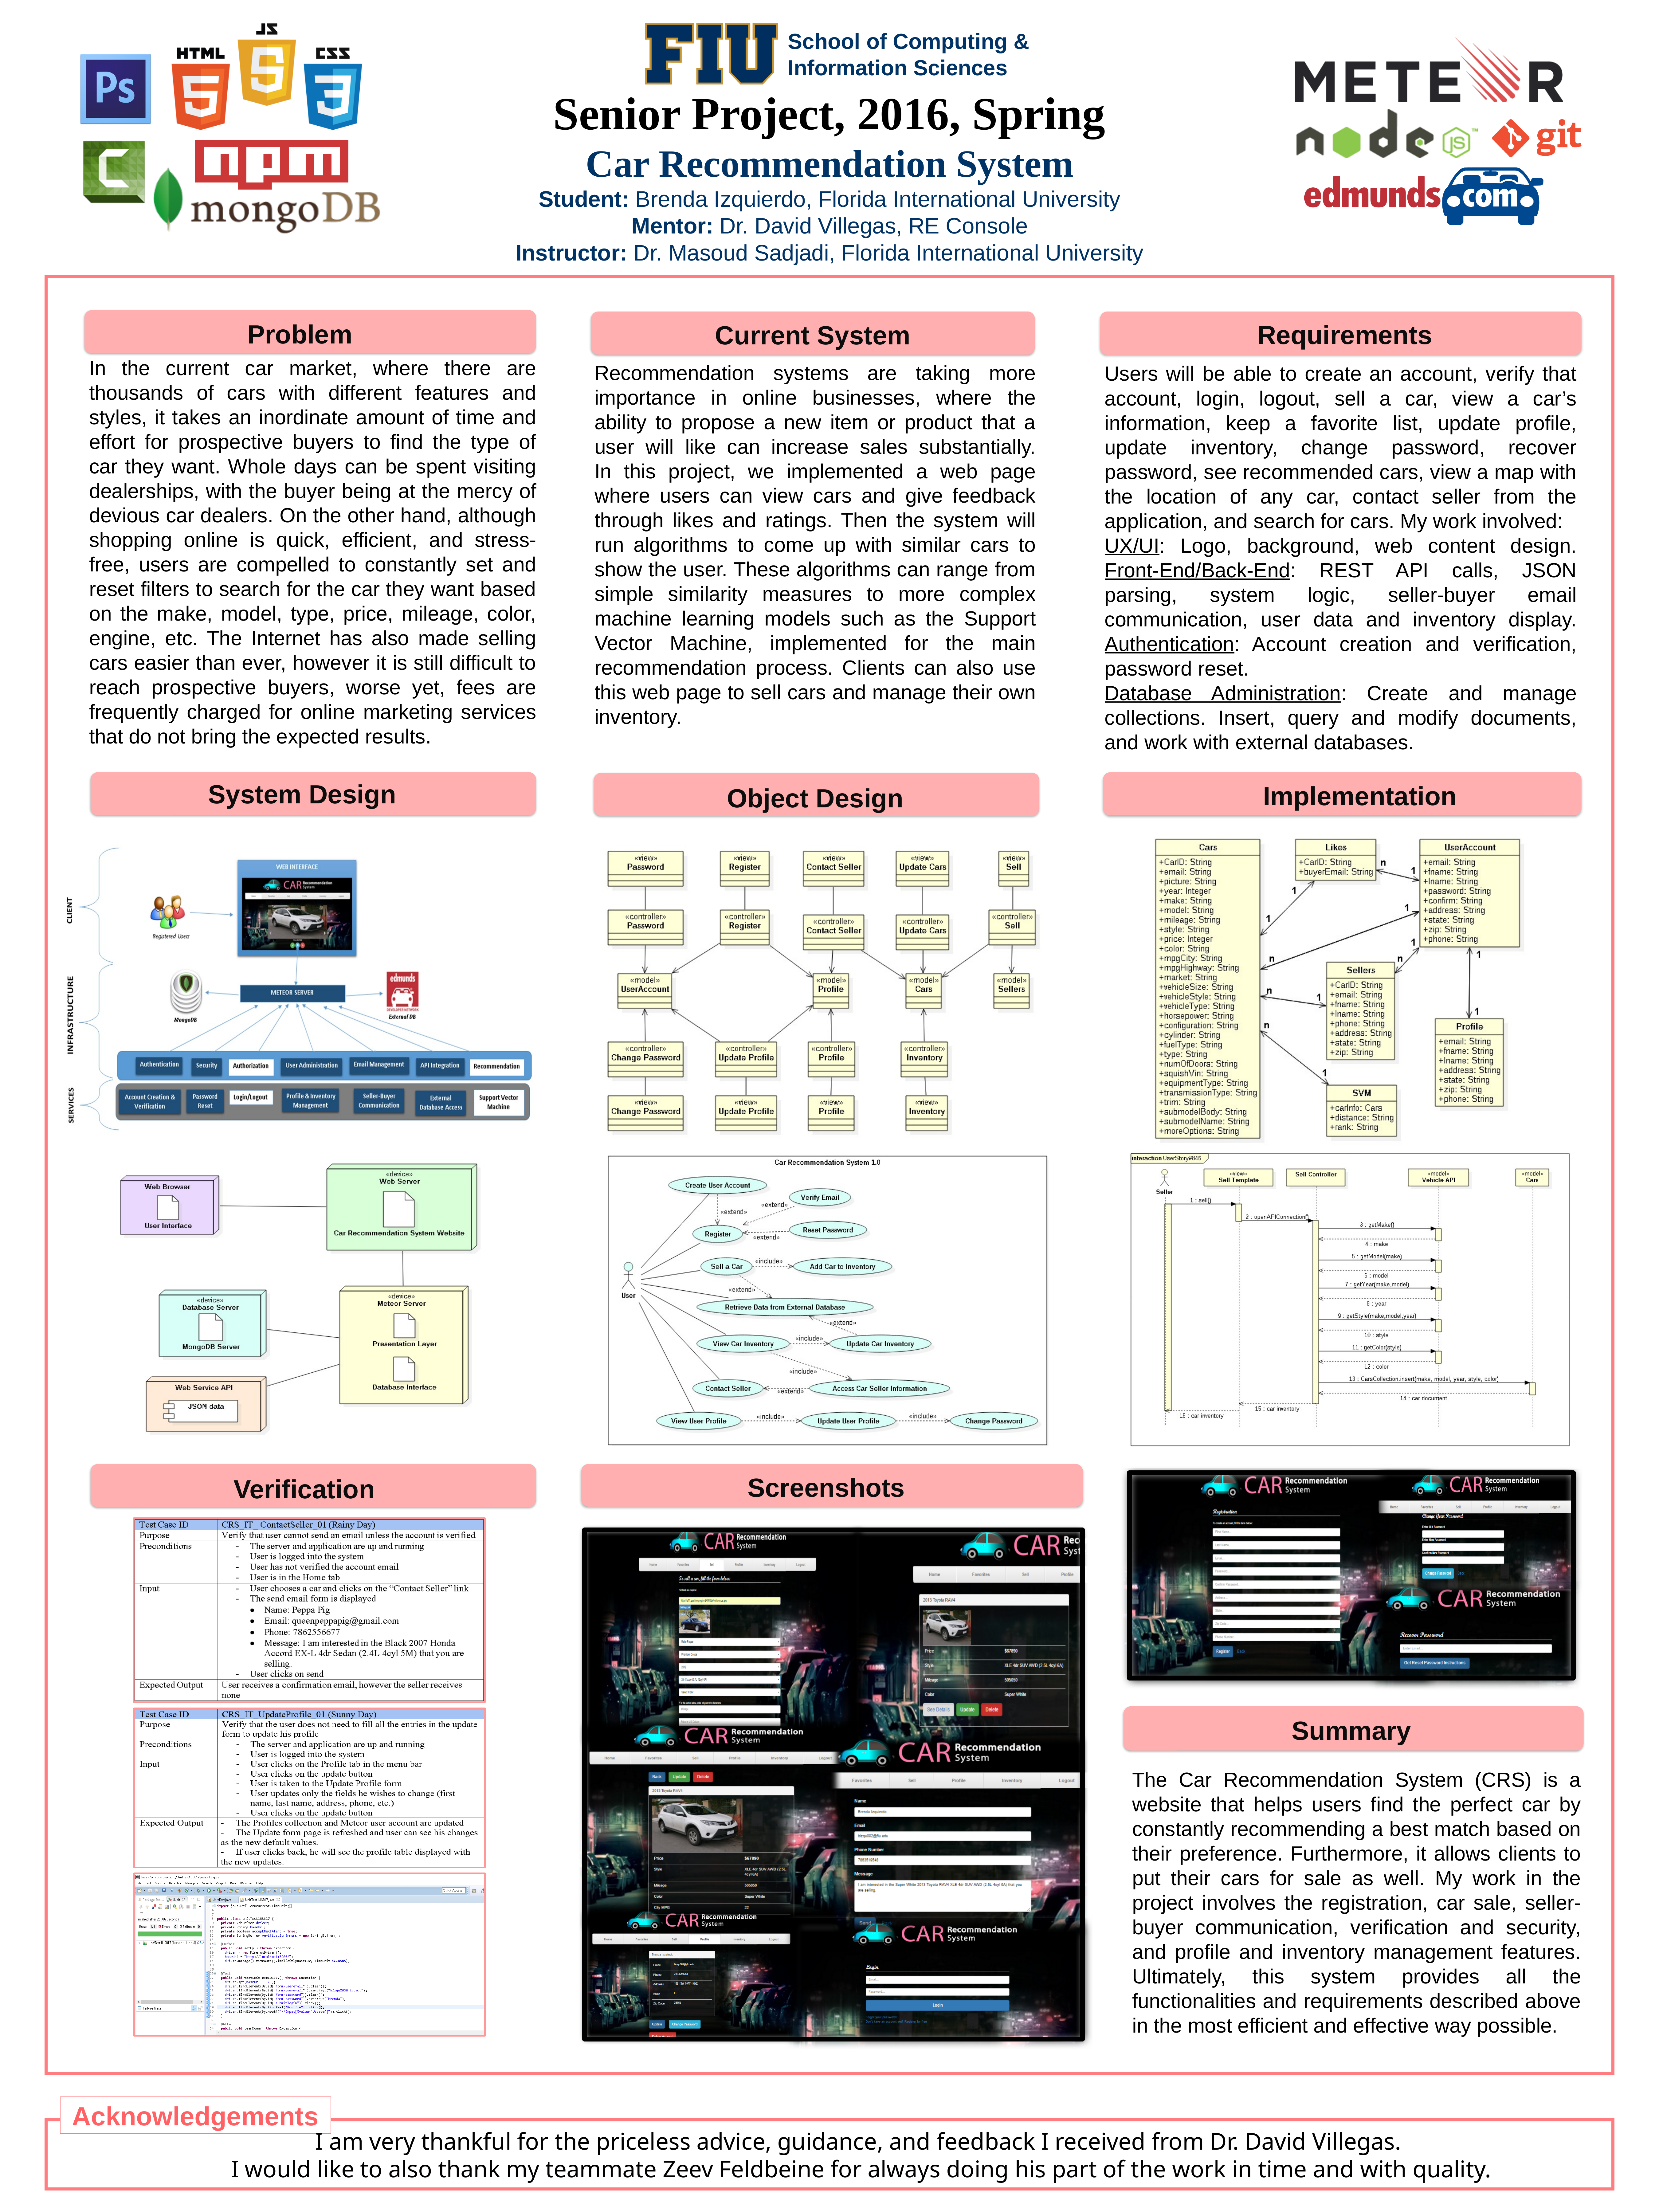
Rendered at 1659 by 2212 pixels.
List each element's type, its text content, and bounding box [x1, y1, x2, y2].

picture [115, 1159, 499, 1452]
picture [1295, 37, 1563, 103]
text_box Users will be able to create an account, verify that account, login, logout, sell a car, view a car’s information, keep a favorite list, update profile, update inventory, change password, recover password, see recommended cars, view a map with the location of any car, contact seller from the application, and search for cars. My work involved: UX/UI: Logo, background, web content design. Front-End/Back-End: REST API calls, JSON parsing, system logic, seller-buyer email communication, user data and inventory display. Authentication: Account creation and verification, password reset. Database Administration: Create and manage collections. Insert, query and modify documents, and work with external databases. [1100, 358, 1582, 805]
picture [135, 1874, 484, 2035]
text_box Car Recommendation System Student: Brenda Izquierdo, Florida International University Mentor: Dr. David Villegas, RE Console Instructor: Dr. Masoud Sadjadi, Florida International University [331, 136, 1329, 268]
picture [60, 841, 544, 1137]
text_box Requirements [1209, 316, 1480, 352]
text_box Current System [675, 316, 951, 352]
picture [1304, 166, 1543, 225]
text_box Acknowledgements [60, 2097, 331, 2133]
text_box [1103, 772, 1582, 816]
text_box Senior Project, 2016, Spring [369, 114, 1295, 135]
text_box Summary [1194, 1711, 1509, 1748]
text_box The Car Recommendation System (CRS) is a website that helps users find the perfect car by constantly recommending a best match based on their preference. Furthermore, it allows clients to put their cars for sale as well. My work in the project involves the registration, car sale, seller-buyer communication, verification and security, and profile and inventory management features. Ultimately, this system provides all the functionalities and requirements described above in the most efficient and effective way possible. [1128, 1764, 1586, 2068]
text_box Problem [142, 315, 458, 351]
text_box System Design [140, 775, 464, 811]
text_box [1124, 1706, 1584, 1751]
picture [1492, 119, 1582, 157]
text_box Verification [157, 1469, 452, 1506]
text_box [90, 1464, 536, 1507]
picture [81, 19, 389, 241]
picture [78, 53, 153, 128]
text_box [594, 773, 1040, 816]
text_box I am very thankful for the priceless advice, guidance, and feedback I received from Dr. David Villegas. I would like to also thank my teammate Zeev Feldbeine for always doing his part of the work in time and with quality. [78, 2124, 1645, 2185]
picture [135, 1709, 484, 1867]
text_box Implementation [1202, 777, 1518, 814]
text_box Screenshots [669, 1468, 984, 1505]
text_box [46, 2120, 1613, 2189]
text_box Object Design [657, 779, 973, 815]
picture [1296, 109, 1478, 159]
picture [1127, 833, 1574, 1452]
picture [1120, 1463, 1583, 1691]
picture [134, 1519, 484, 1702]
picture [645, 23, 778, 85]
text_box [90, 772, 536, 815]
text_box School of Computing & Information Sciences [783, 25, 1049, 82]
picture [602, 845, 1060, 1446]
text_box [581, 1464, 1083, 1507]
text_box [46, 276, 1613, 2074]
text_box Recommendation systems are taking more importance in online businesses, where the ability to propose a new item or product that a user will like can increase sales substantially. In this project, we implemented a web page where users can view cars and give feedback through likes and ratings. Then the system will run algorithms to come up with similar cars to show the user. These algorithms can range from simple similarity measures to more complex machine learning models such as the Support Vector Machine, implemented for the main recommendation process. Clients can also use this web page to sell cars and manage their own inventory. [590, 357, 1041, 731]
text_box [578, 1524, 1093, 2049]
text_box In the current car market, where there are thousands of cars with different features and styles, it takes an inordinate amount of time and effort for prospective buyers to find the type of car they want. Whole days can be spent visiting dealerships, with the buyer being at the mercy of devious car dealers. On the other hand, although shopping online is quick, efficient, and stress-free, users are compelled to constantly set and reset filters to search for the car they want based on the make, model, type, price, mileage, color, engine, etc. The Internet has also made selling cars easier than ever, however it is still difficult to reach prospective buyers, worse yet, fees are frequently charged for online marketing services that do not bring the expected results. [84, 352, 541, 775]
